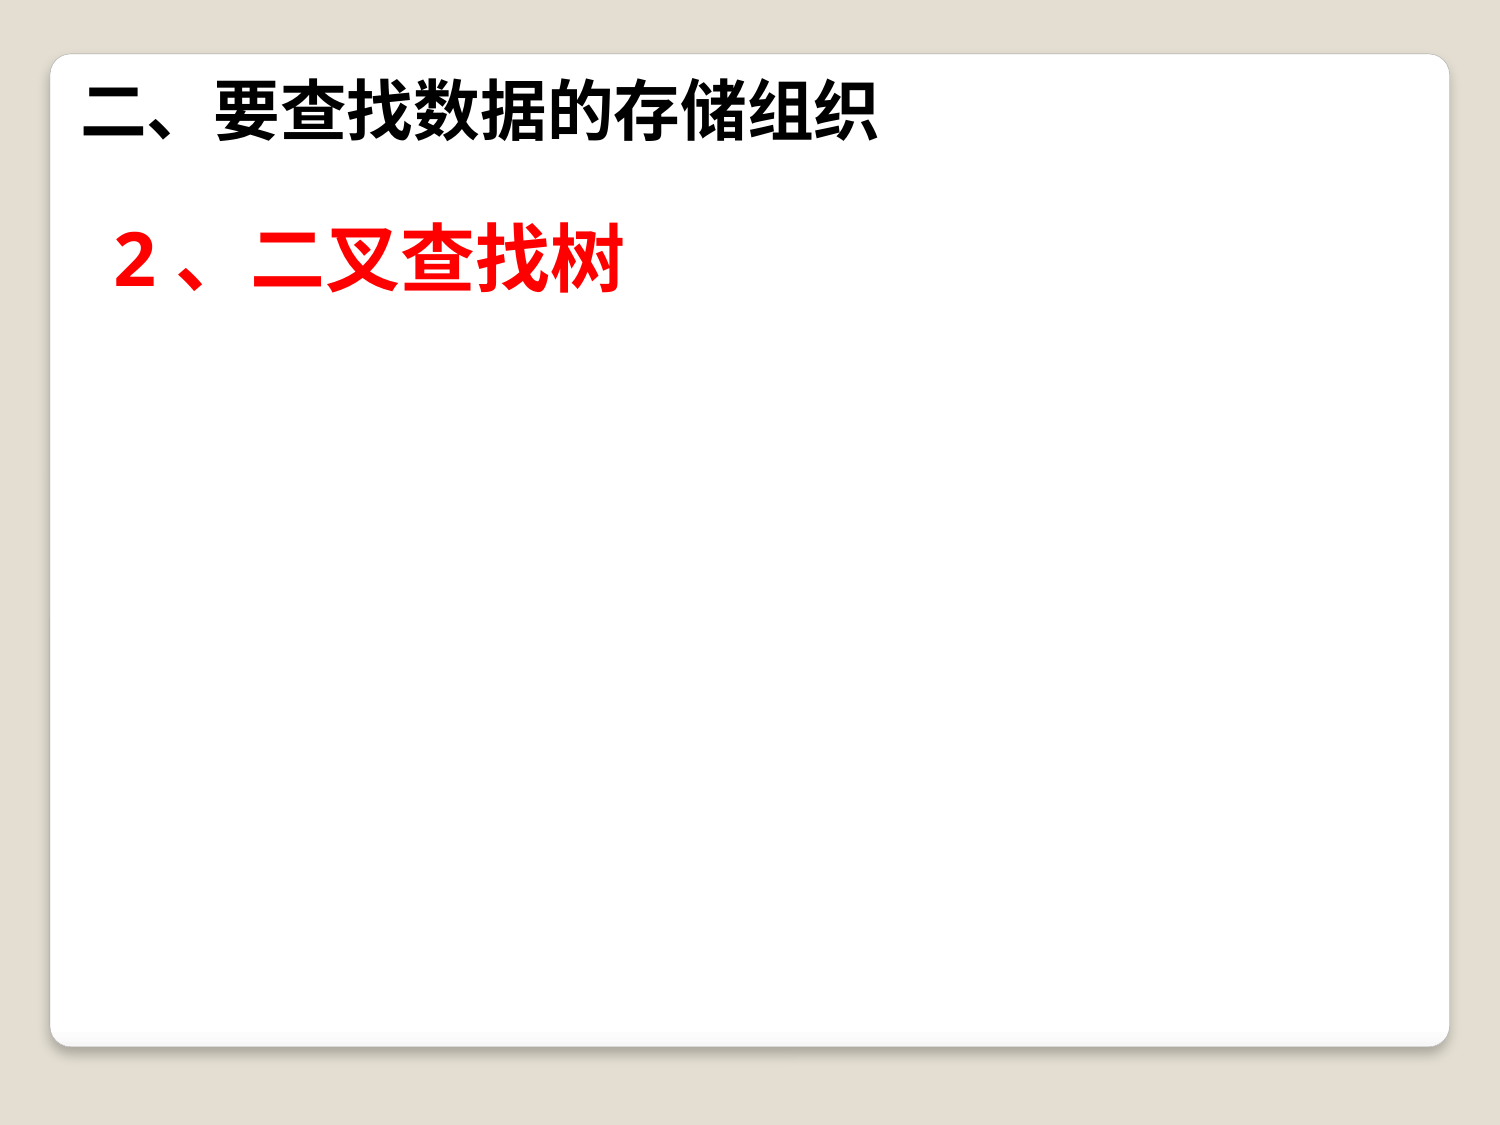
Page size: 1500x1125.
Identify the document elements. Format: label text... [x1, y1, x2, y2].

list 2、二叉查找树 [82, 196, 1425, 1055]
title 二、要查找数据的存储组织 [64, 58, 1247, 159]
